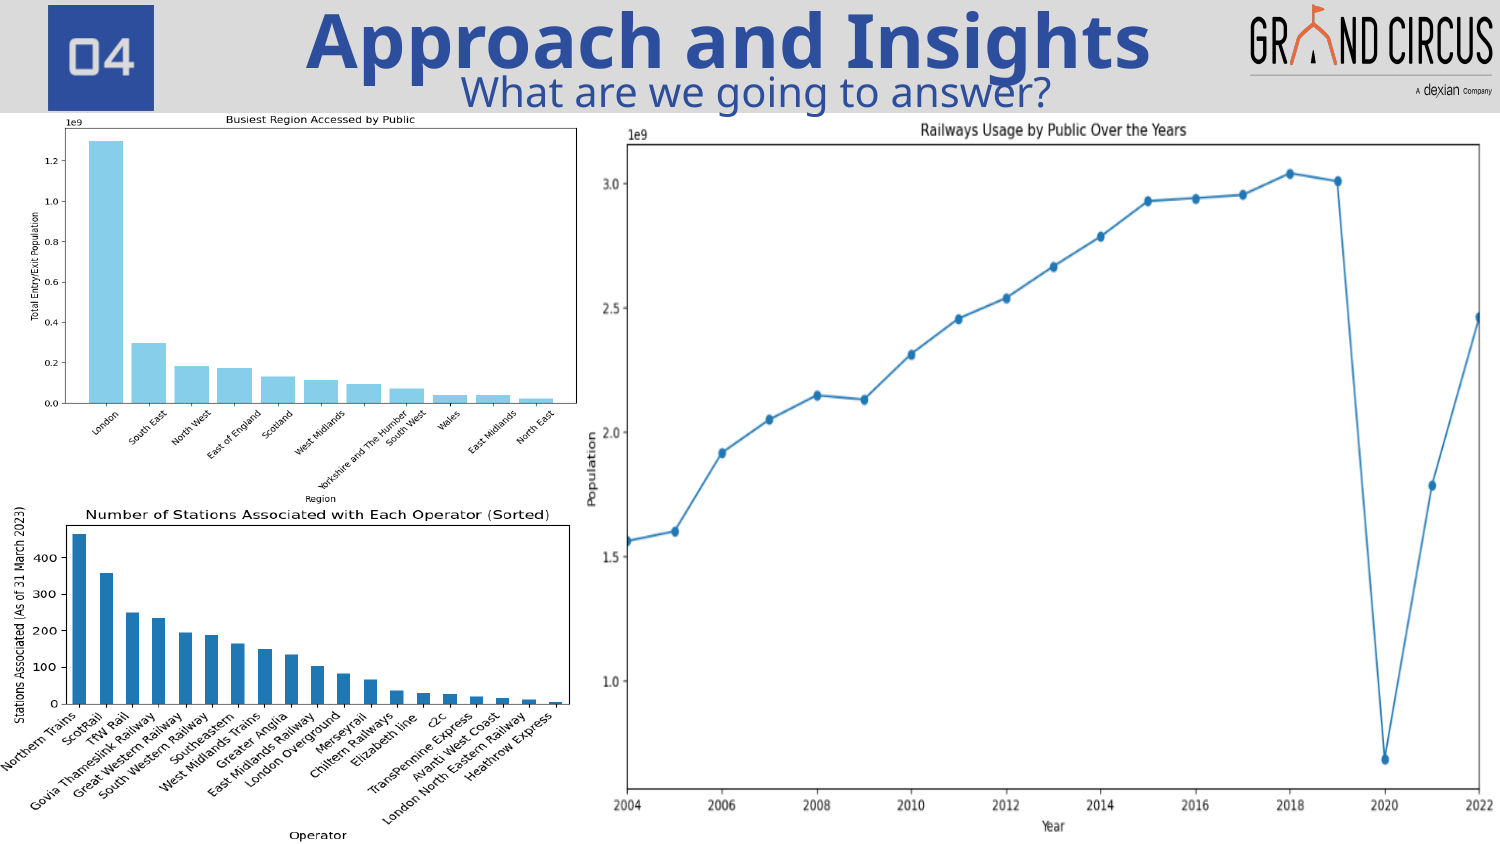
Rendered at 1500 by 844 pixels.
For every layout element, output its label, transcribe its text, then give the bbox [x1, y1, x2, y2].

text_box Approach and Insights [166, 0, 1237, 80]
text_box What are we going to answer? [383, 66, 1117, 111]
picture [0, 0, 1500, 844]
